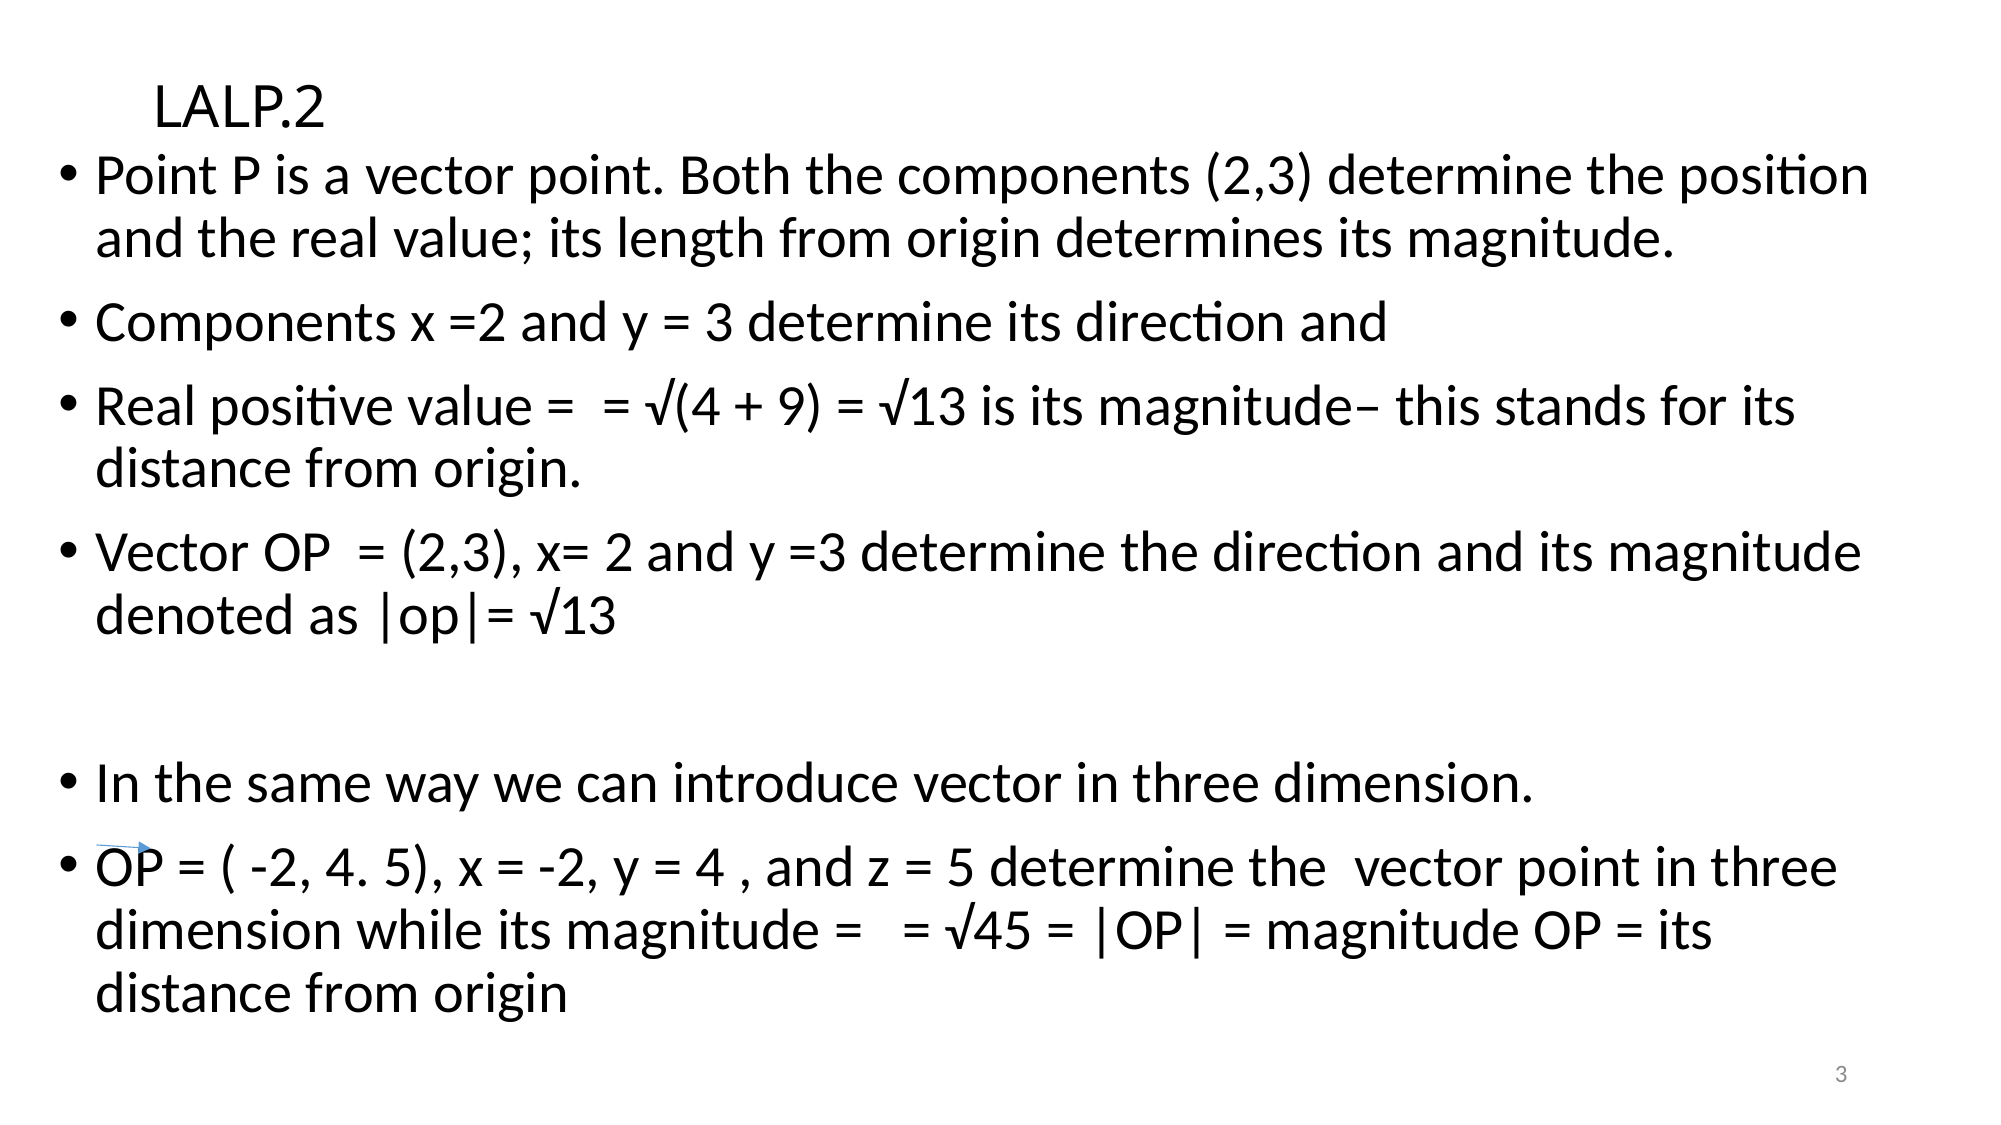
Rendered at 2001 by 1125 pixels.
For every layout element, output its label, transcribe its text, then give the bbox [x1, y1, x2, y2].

slide_number 3 [1412, 1042, 1863, 1103]
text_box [96, 844, 151, 849]
title LALP.2 [137, 59, 1863, 159]
